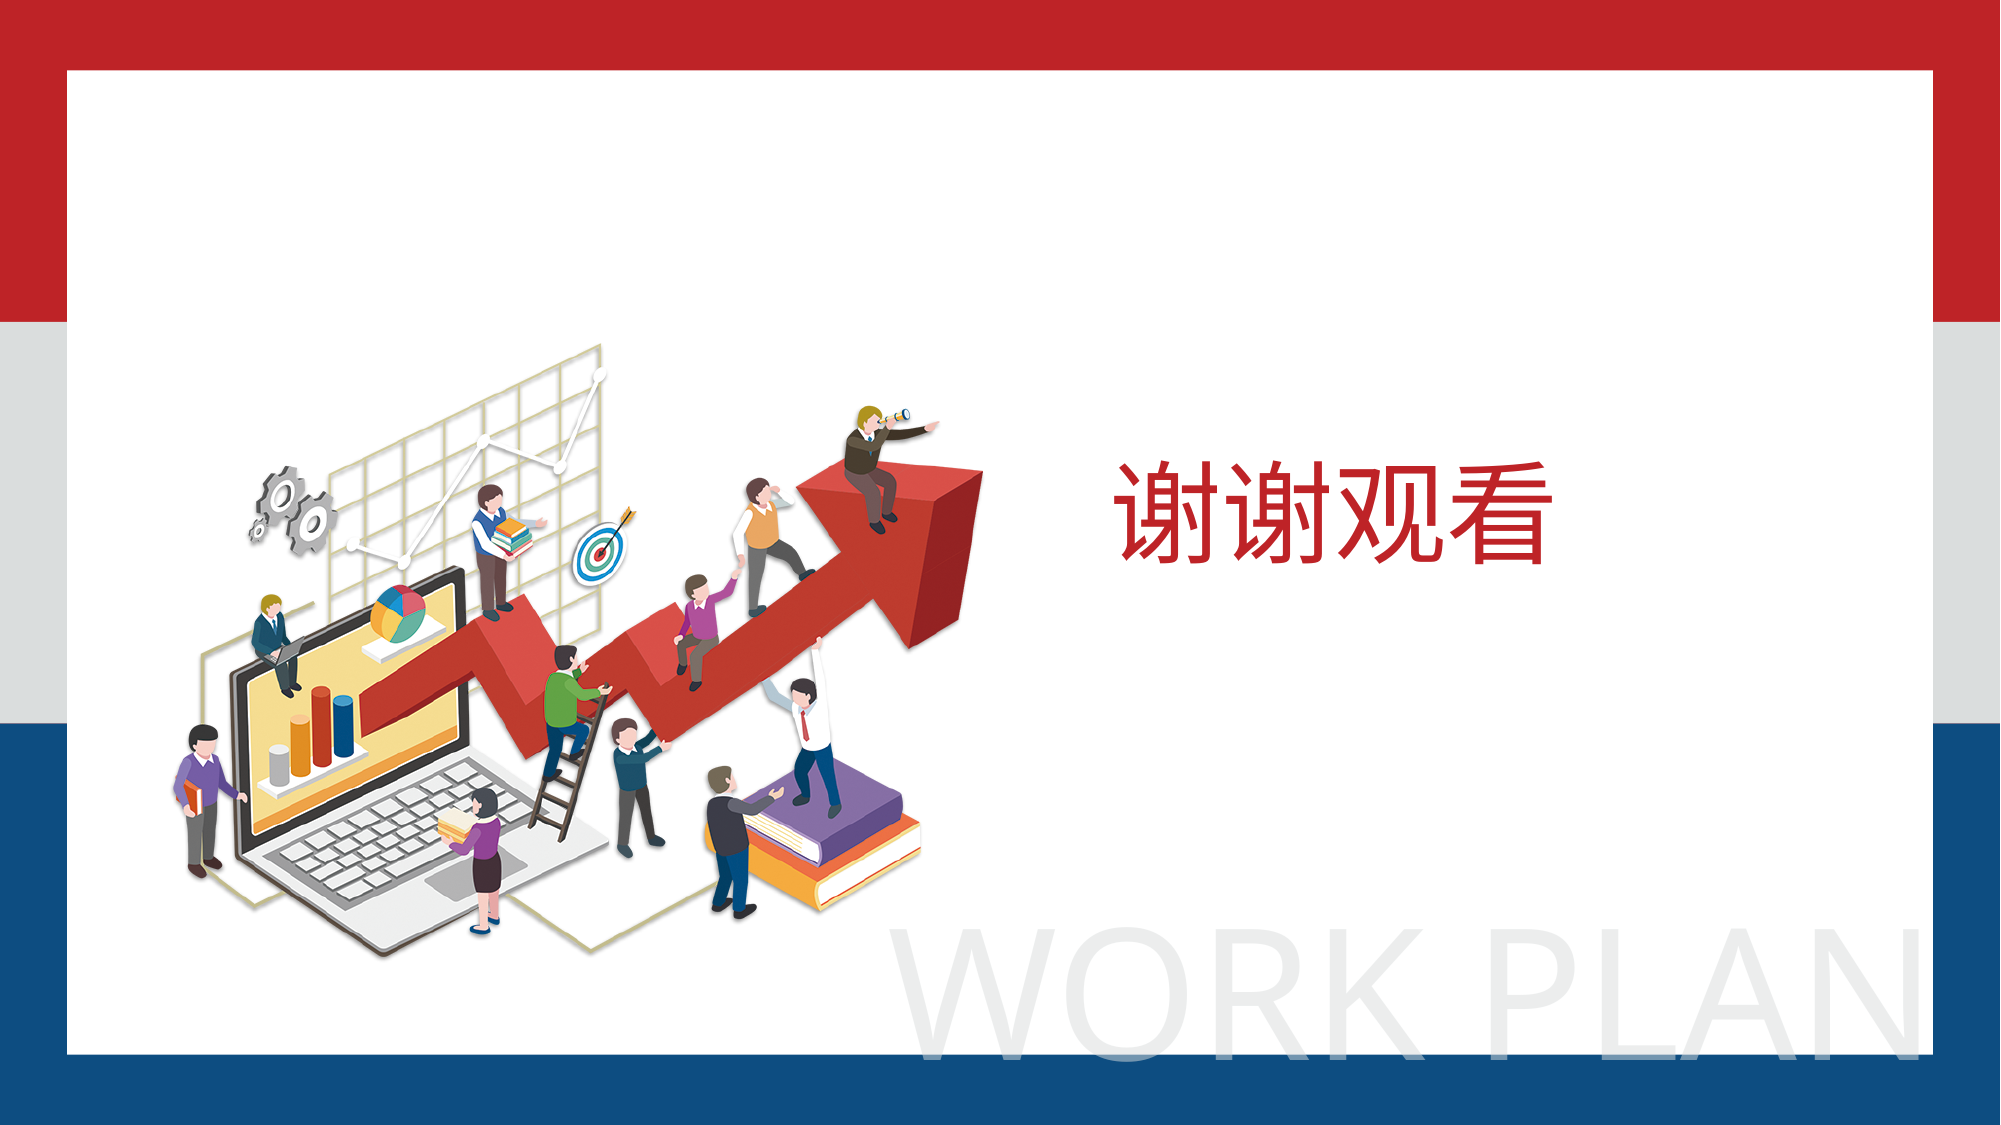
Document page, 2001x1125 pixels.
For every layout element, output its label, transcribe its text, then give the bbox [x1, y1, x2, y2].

text_box 谢谢观看 [1094, 435, 1791, 586]
text_box [0, 724, 2000, 1125]
picture [115, 321, 1001, 1000]
text_box [1933, 321, 2000, 724]
text_box [67, 70, 1933, 1055]
text_box [0, 321, 67, 724]
text_box WORK PLAN [872, 869, 1953, 1105]
